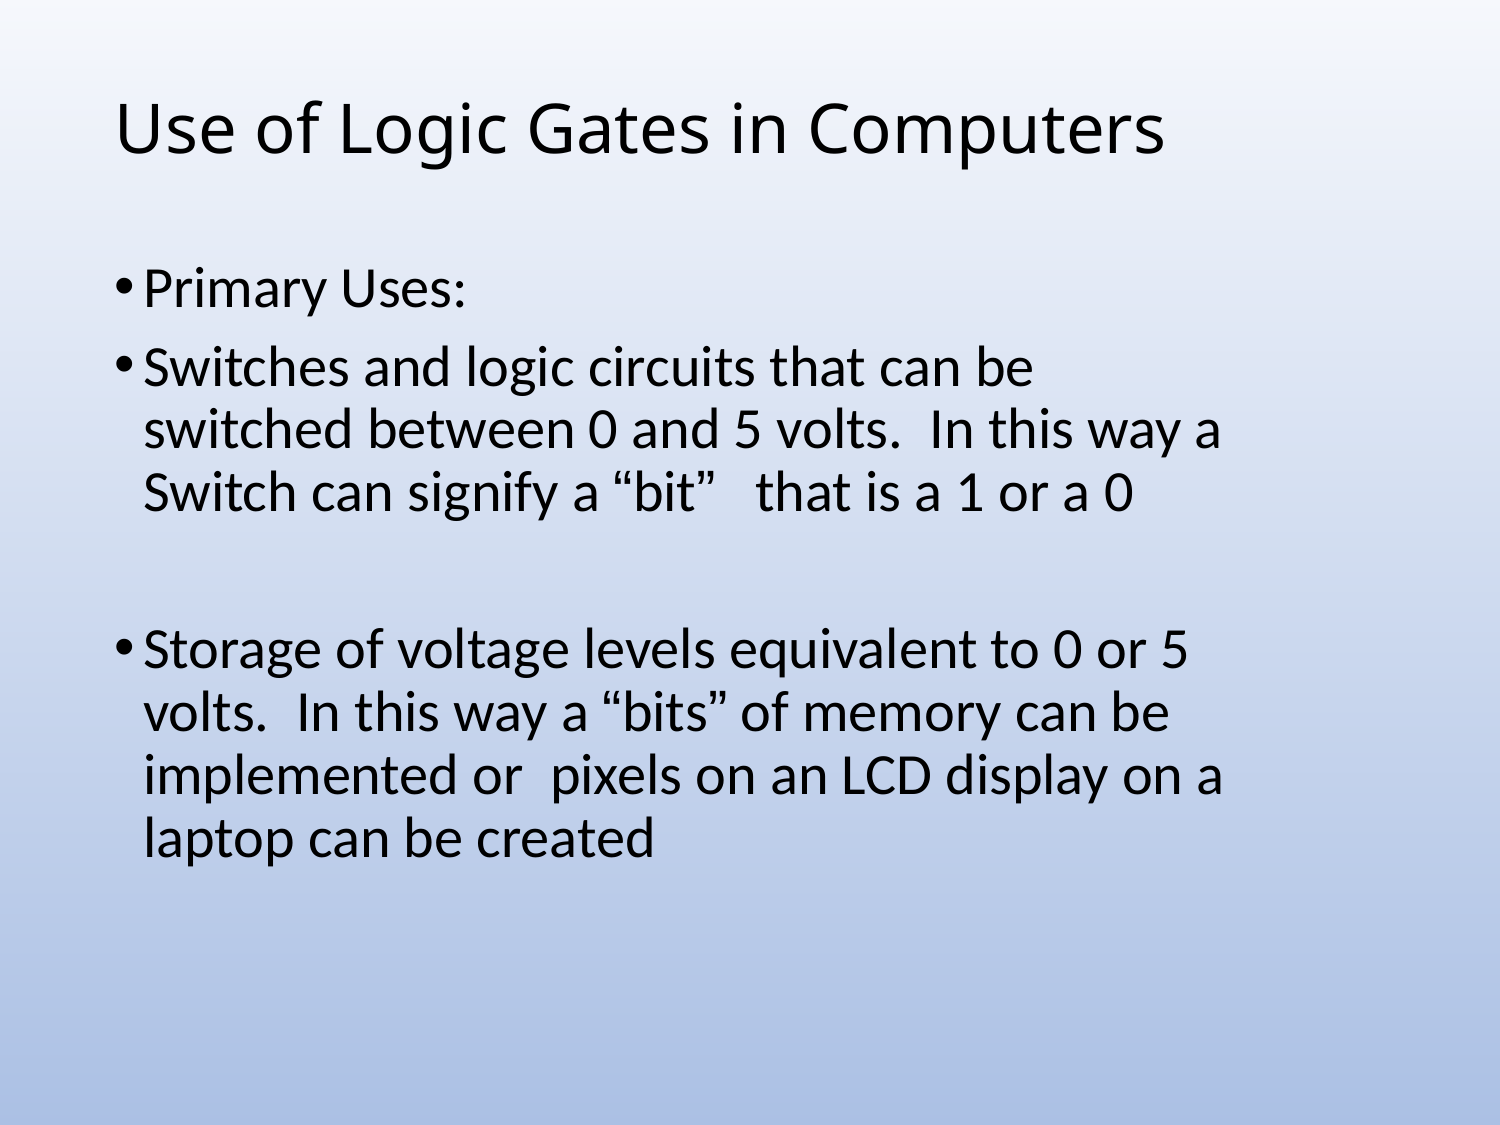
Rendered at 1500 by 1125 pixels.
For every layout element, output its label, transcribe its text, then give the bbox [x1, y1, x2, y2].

list Primary Uses: Switches and logic circuits that can be switched between 0 and 5 volts. In this way a Switch can signify a “bit” that is a 1 or a 0 Storage of voltage levels equivalent to 0 or 5 volts. In this way a “bits” of memory can be implemented or pixels on an LCD display on a laptop can be created [99, 249, 1263, 975]
title Use of Logic Gates in Computers [99, 37, 1375, 225]
